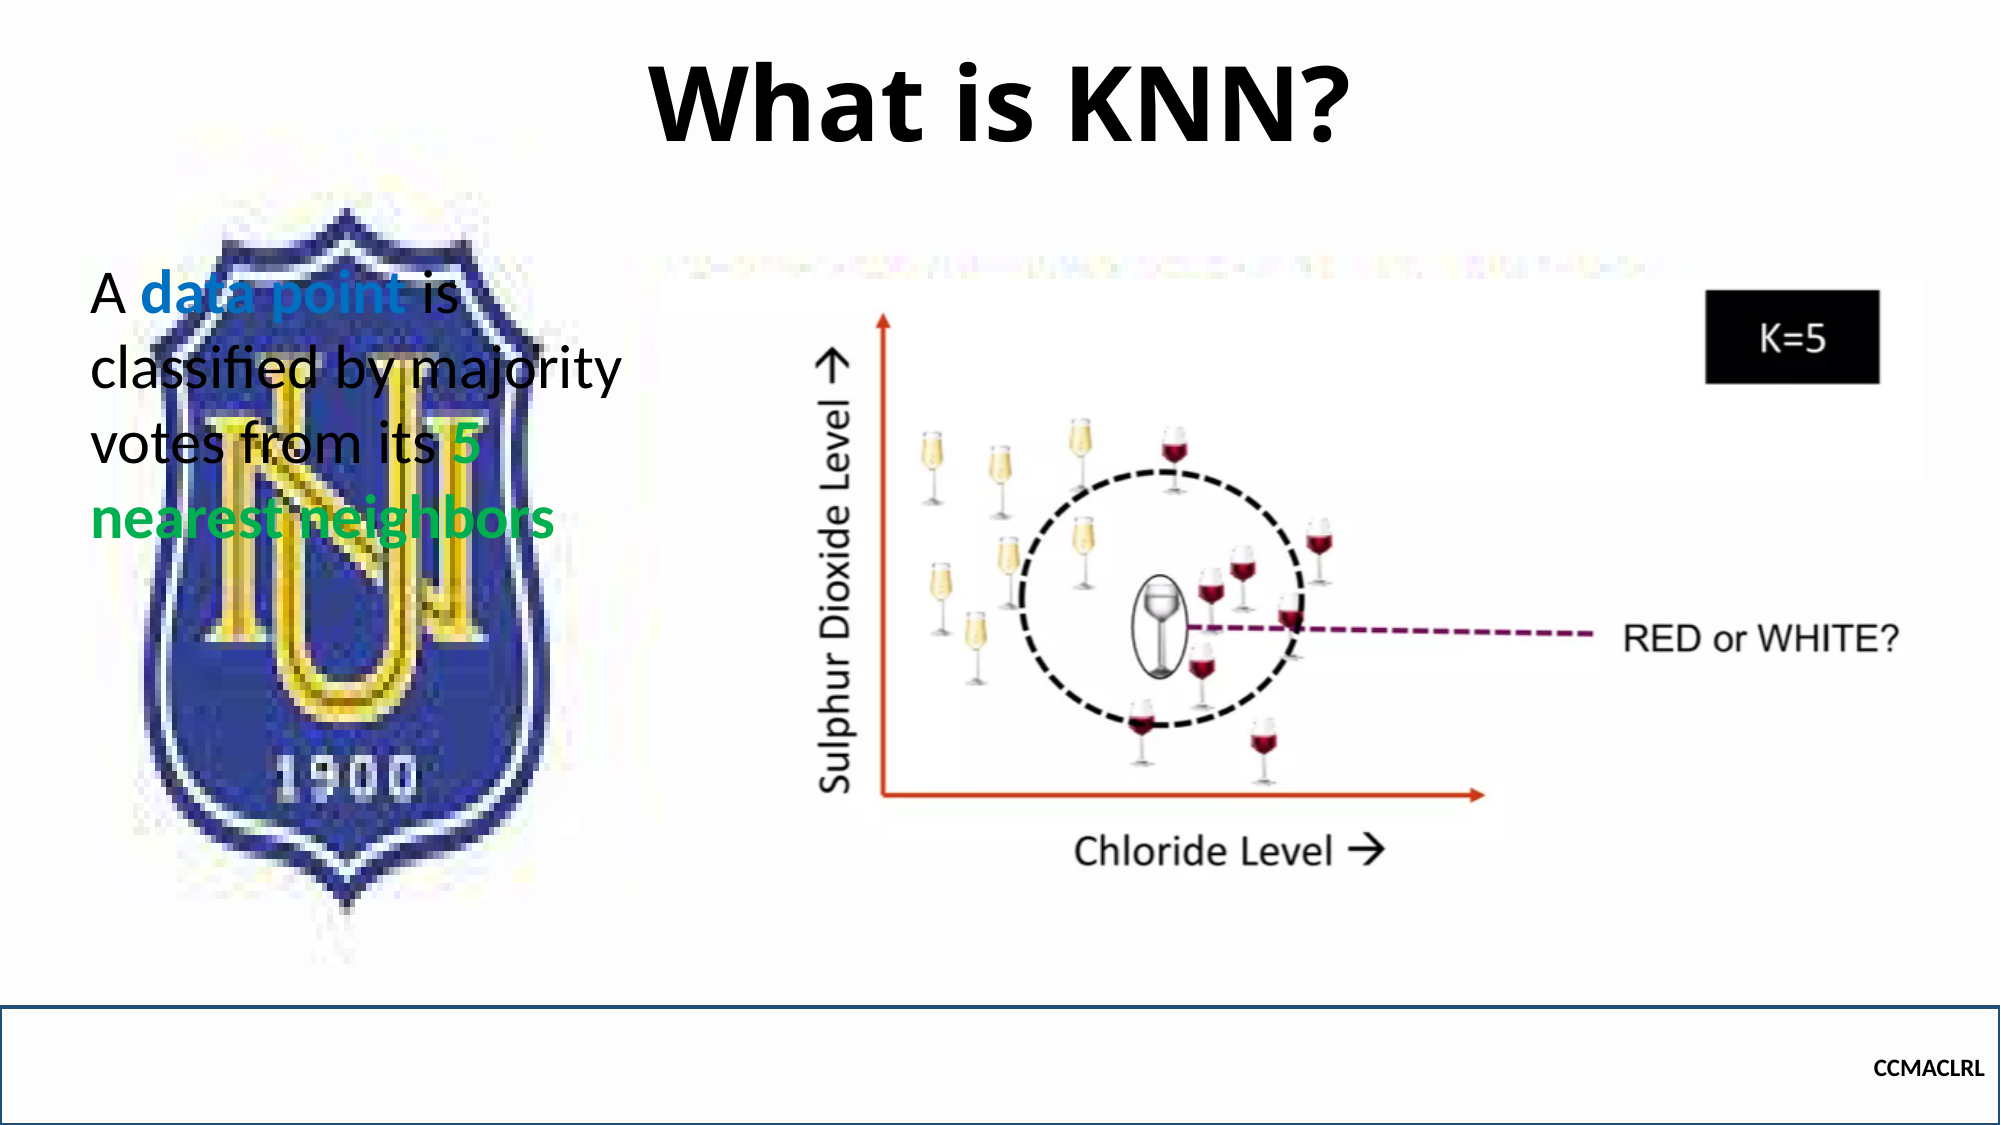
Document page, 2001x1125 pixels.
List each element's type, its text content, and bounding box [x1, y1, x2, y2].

picture [0, 0, 2000, 1007]
footer CCMACLRL [0, 1007, 2000, 1125]
title What is KNN? [75, 53, 1925, 172]
text_box A data point is classified by majority votes from its 5 nearest neighbors [75, 243, 676, 559]
